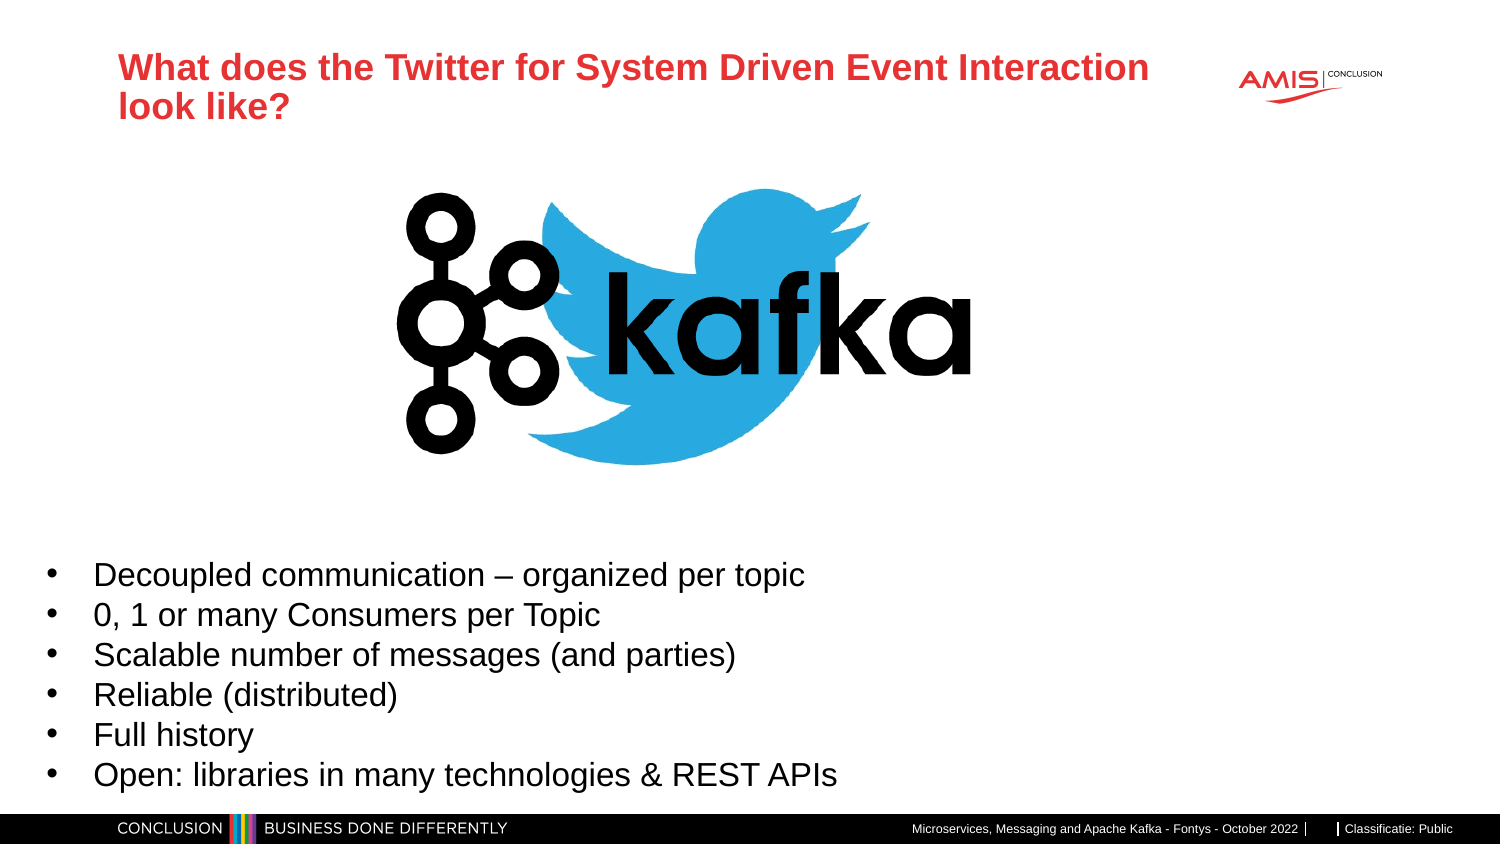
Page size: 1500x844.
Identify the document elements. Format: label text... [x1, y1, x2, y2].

footer Microservices, Messaging and Apache Kafka - Fontys - October 2022 [814, 820, 1299, 839]
picture [1205, 59, 1388, 106]
picture [0, 814, 236, 844]
title What does the Twitter for System Driven Event Interaction look like? [118, 47, 1205, 130]
picture [354, 150, 1012, 496]
text_box Decoupled communication – organized per topic 0, 1 or many Consumers per Topic Scalable number of messages (and parties) Reliable (distributed) Full history Open: libraries in many technologies & REST APIs [46, 553, 840, 793]
picture [239, 814, 1500, 844]
